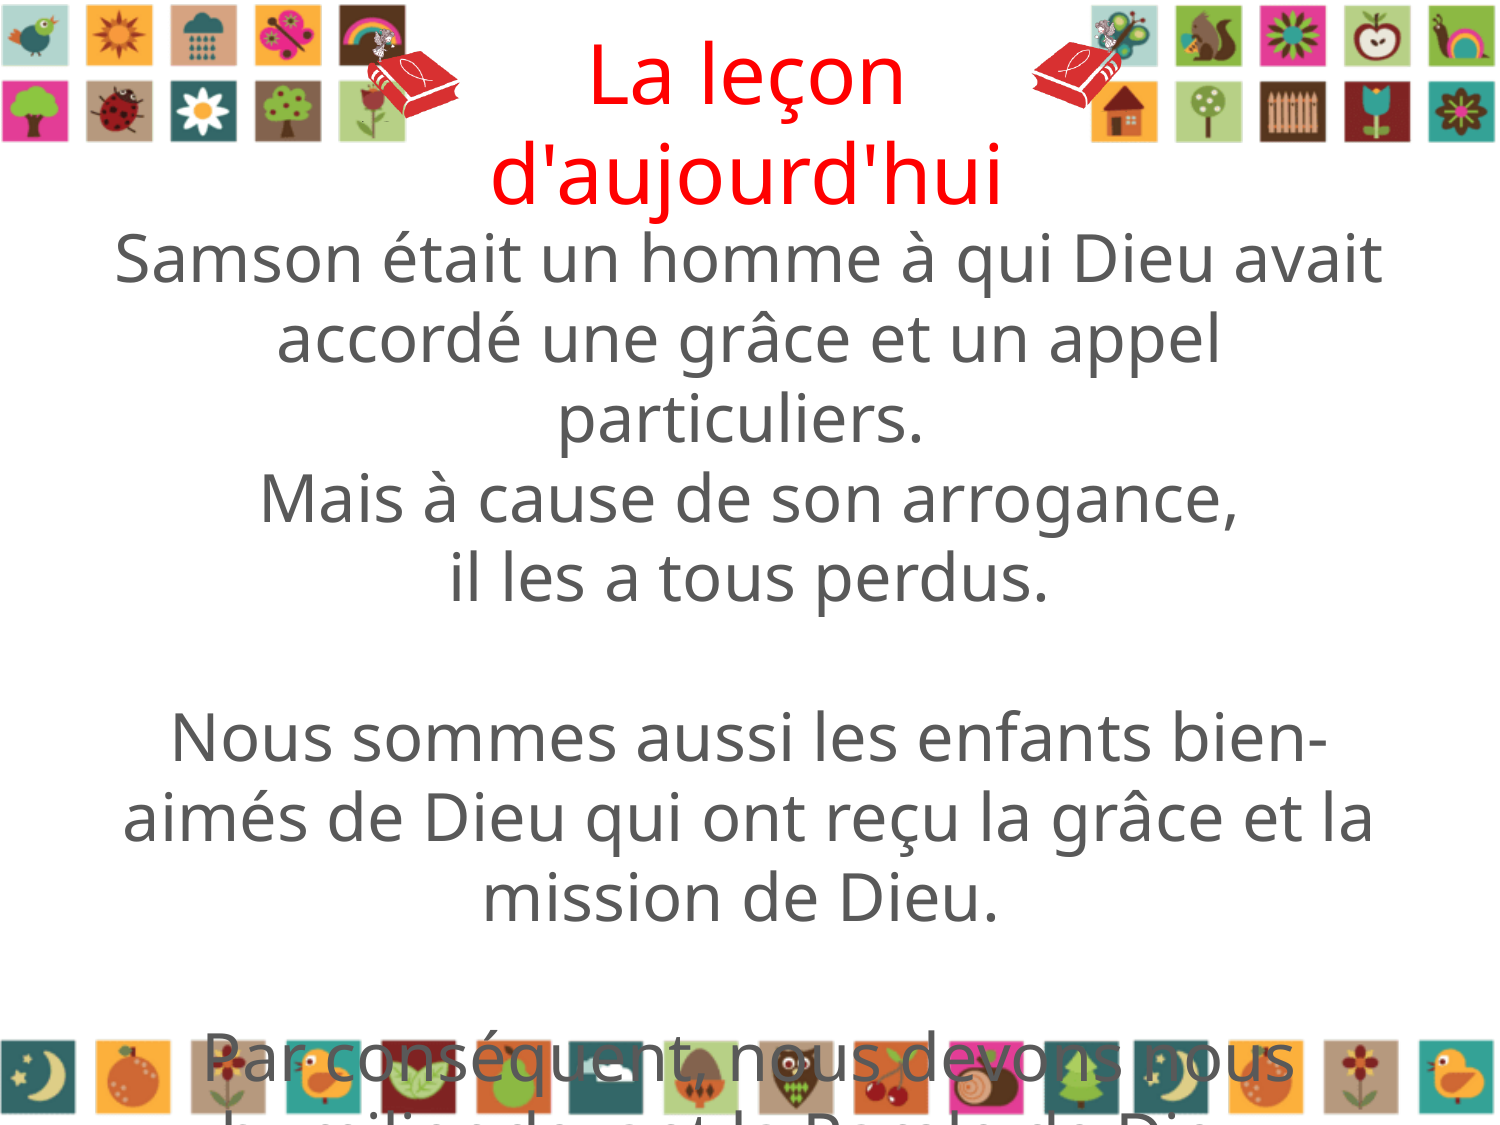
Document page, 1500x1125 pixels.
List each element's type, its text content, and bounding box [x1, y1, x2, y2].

picture [999, 3, 1500, 150]
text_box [0, 1028, 1500, 1118]
picture [0, 3, 492, 150]
text_box Samson était un homme à qui Dieu avait accordé une grâce et un appel particuliers. Mais à cause de son arrogance, il les a tous perdus. Nous sommes aussi les enfants bien-aimés de Dieu qui ont reçu la grâce et la mission de Dieu. Par conséquent, nous devons nous humilier devant la Parole de Dieu. [76, 208, 1424, 1027]
text_box La leçon d'aujourd'hui [414, 13, 1080, 208]
